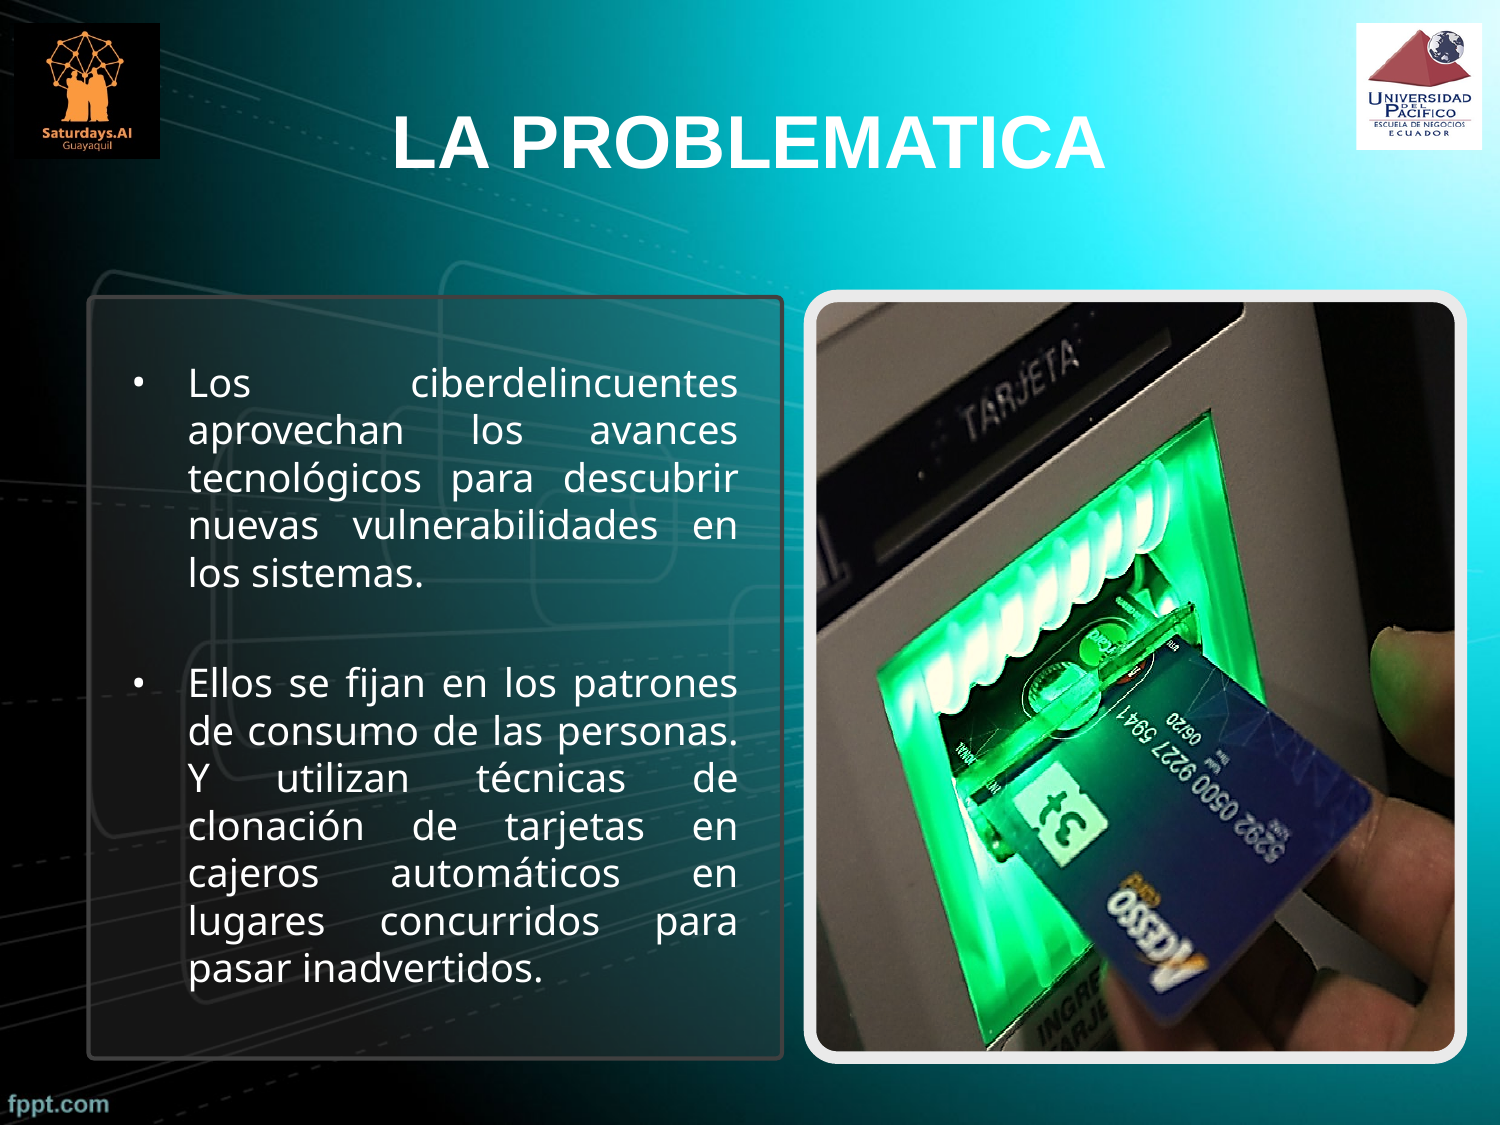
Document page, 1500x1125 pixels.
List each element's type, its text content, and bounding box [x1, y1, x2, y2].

picture [0, 0, 1500, 1125]
list Los ciberdelincuentes aprovechan los avances tecnológicos para descubrir nuevas vulnerabilidades en los sistemas. Ellos se fijan en los patrones de consumo de las personas. Y utilizan técnicas de clonación de tarjetas en cajeros automáticos en lugares concurridos para pasar inadvertidos. [116, 350, 755, 1058]
title LA PROBLEMATICA [75, 45, 1425, 233]
text_box [88, 297, 783, 1059]
